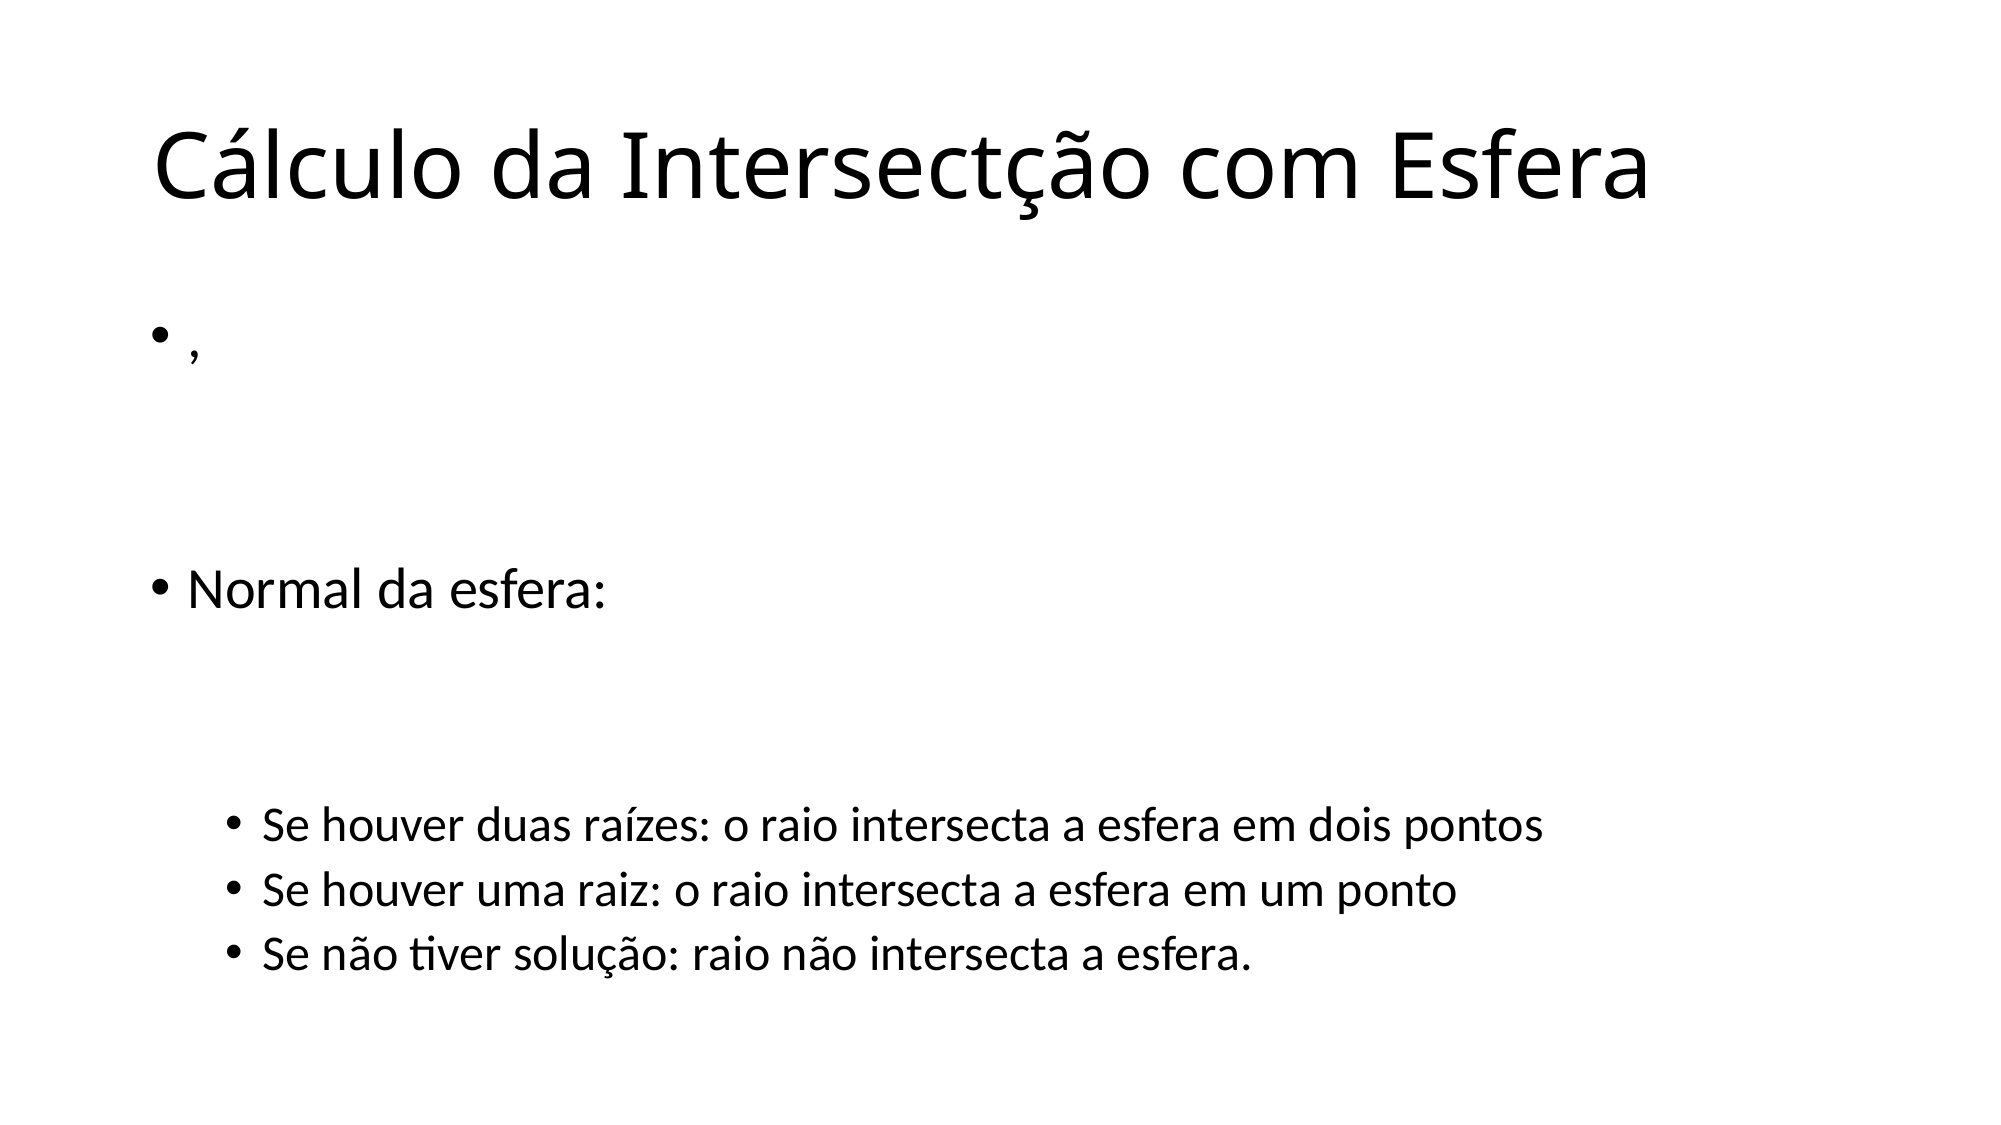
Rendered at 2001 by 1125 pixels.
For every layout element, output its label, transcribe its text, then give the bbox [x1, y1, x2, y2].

title Cálculo da Intersectção com Esfera [137, 59, 1863, 278]
